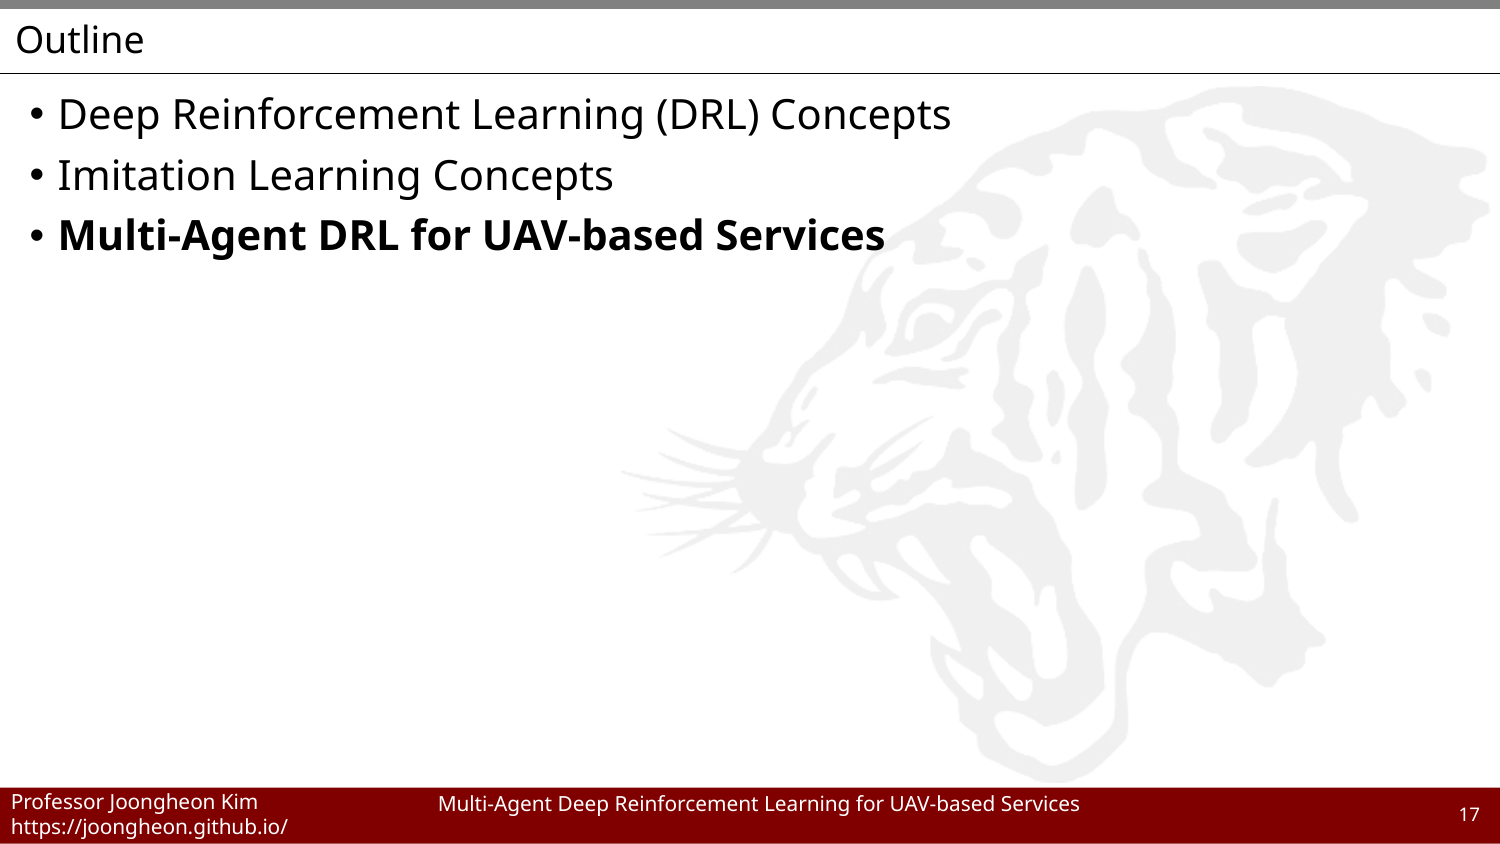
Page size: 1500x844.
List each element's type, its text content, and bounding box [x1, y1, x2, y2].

list Deep Reinforcement Learning (DRL) Concepts Imitation Learning Concepts Multi-Agent DRL for UAV-based Services [14, 86, 1491, 781]
title Outline [0, 9, 1314, 74]
slide_number 17 [1157, 792, 1495, 838]
